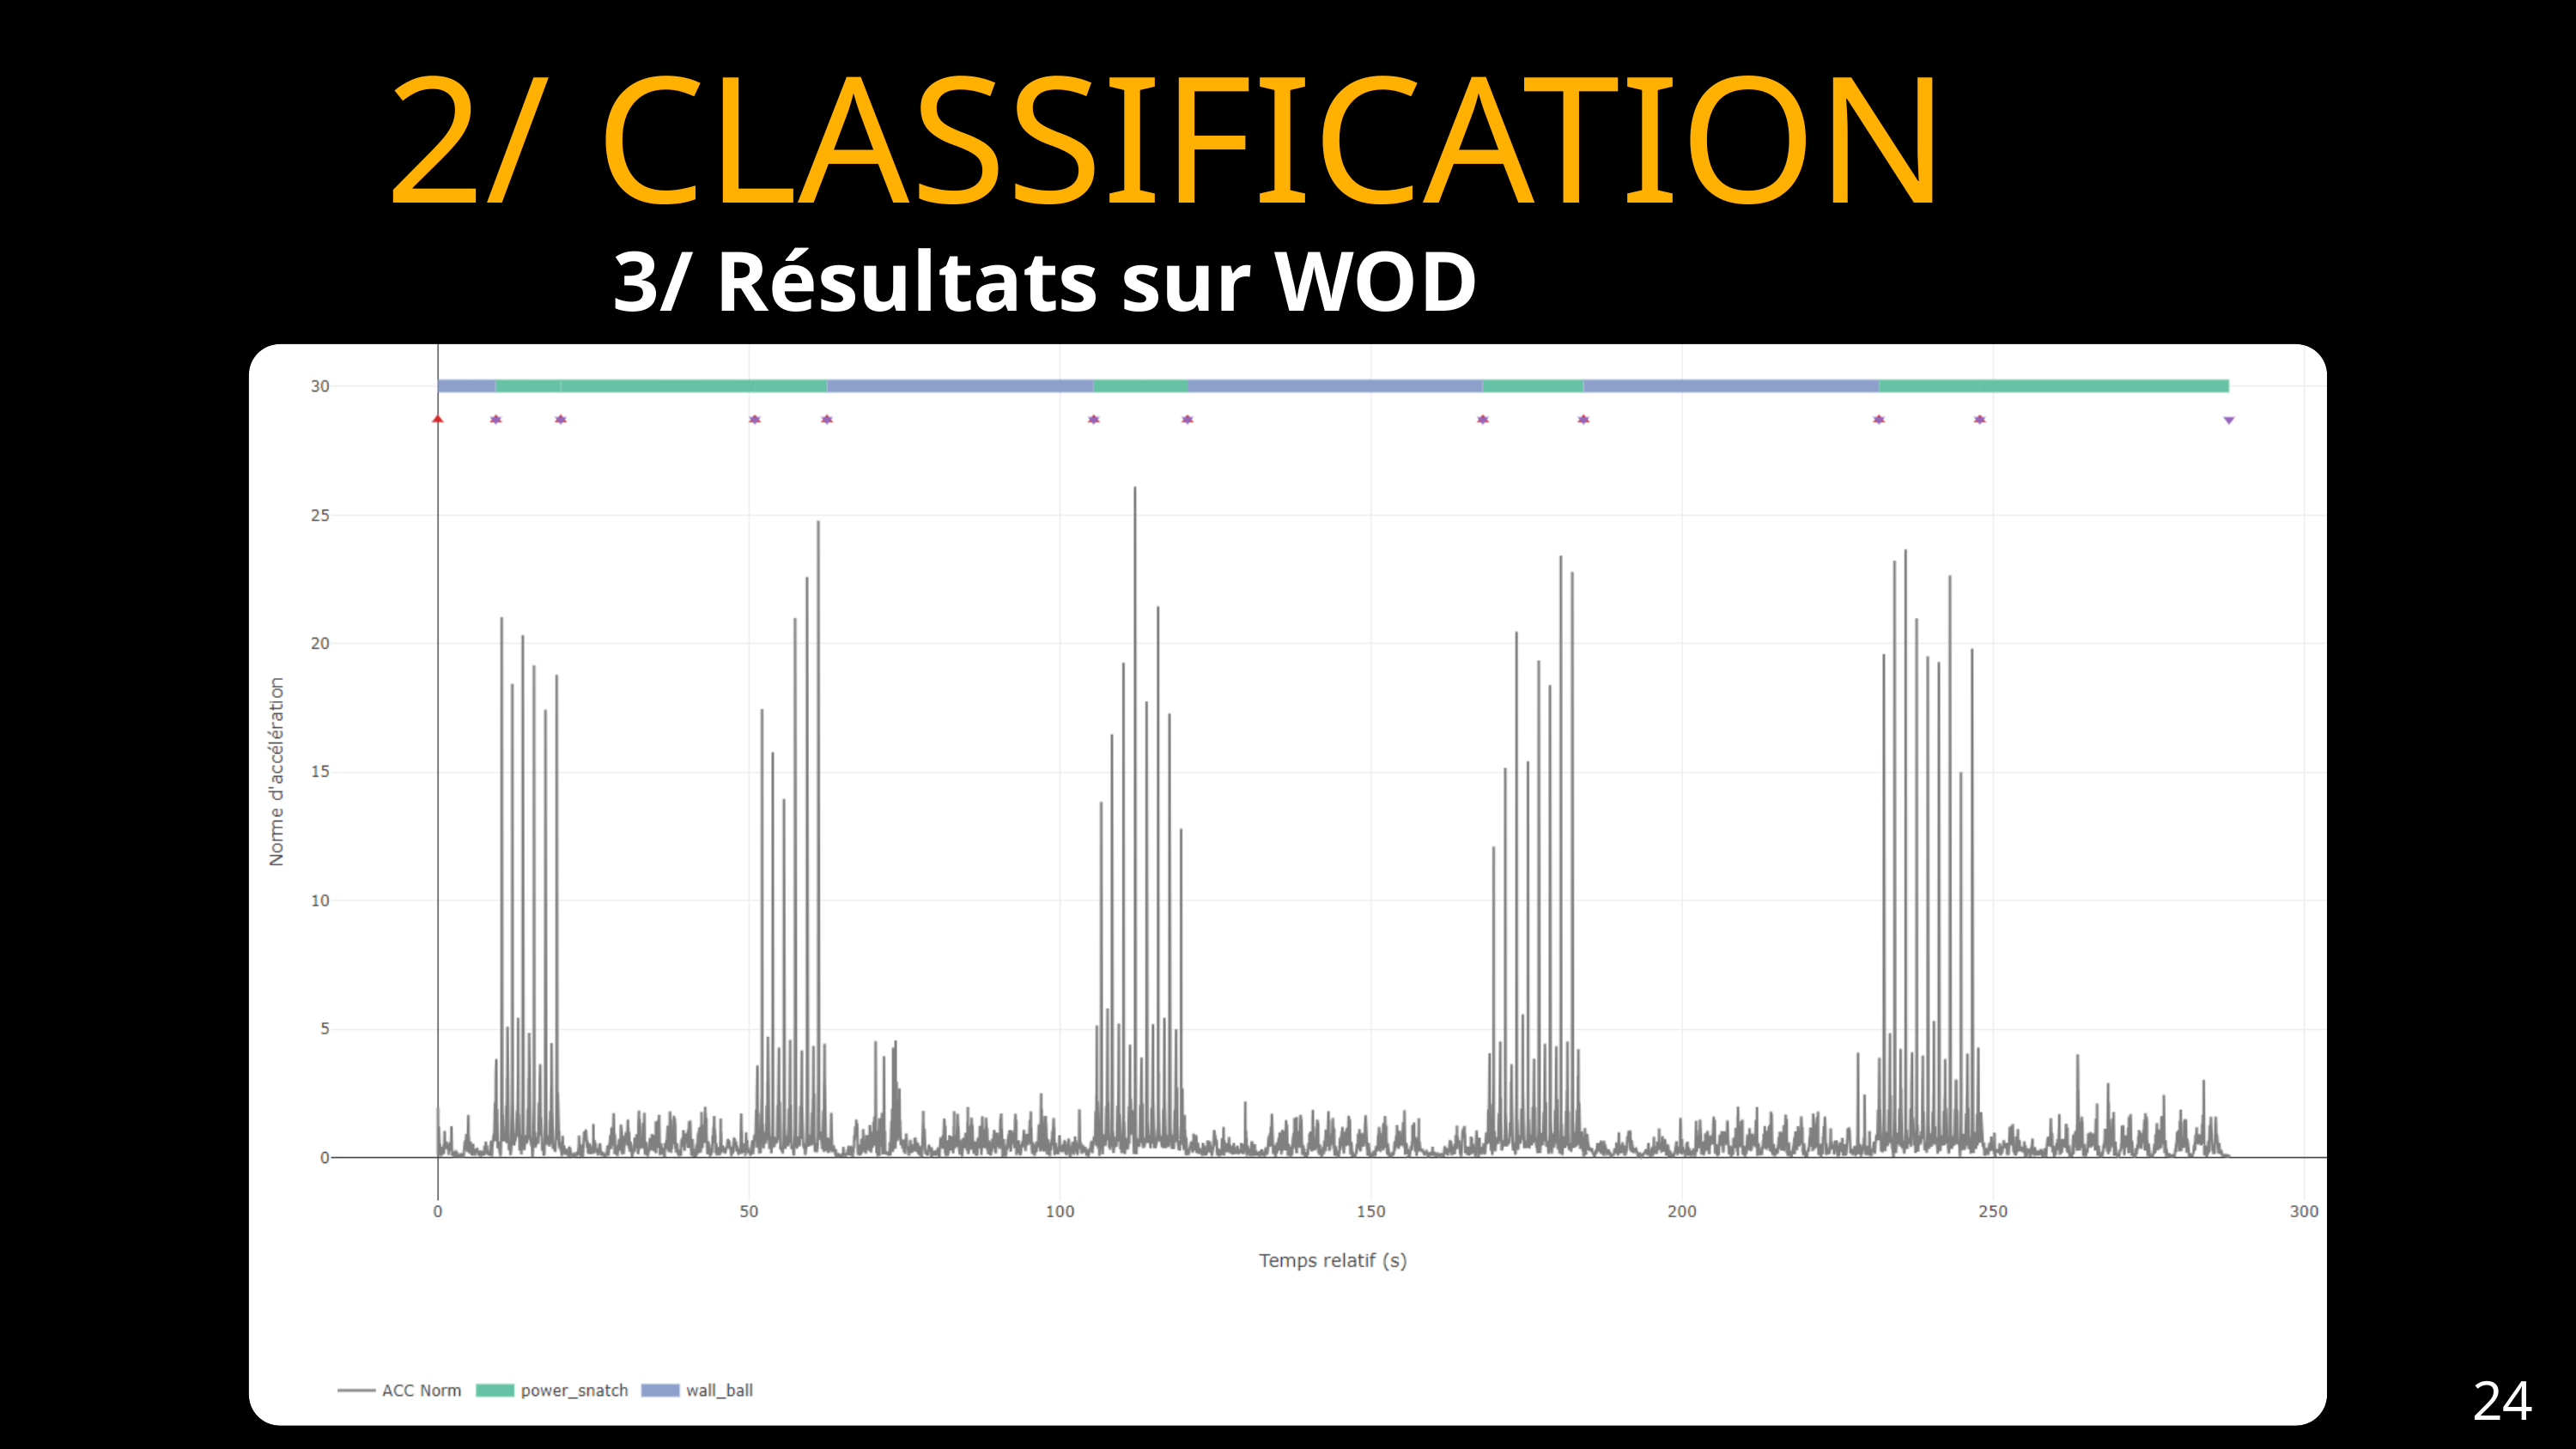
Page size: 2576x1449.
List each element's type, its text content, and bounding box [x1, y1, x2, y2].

text_box 3/ Résultats sur WOD [612, 229, 1653, 328]
text_box 24 [2472, 1355, 2534, 1431]
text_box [248, 343, 2328, 1426]
text_box 2/ CLASSIFICATION [385, 39, 2190, 239]
